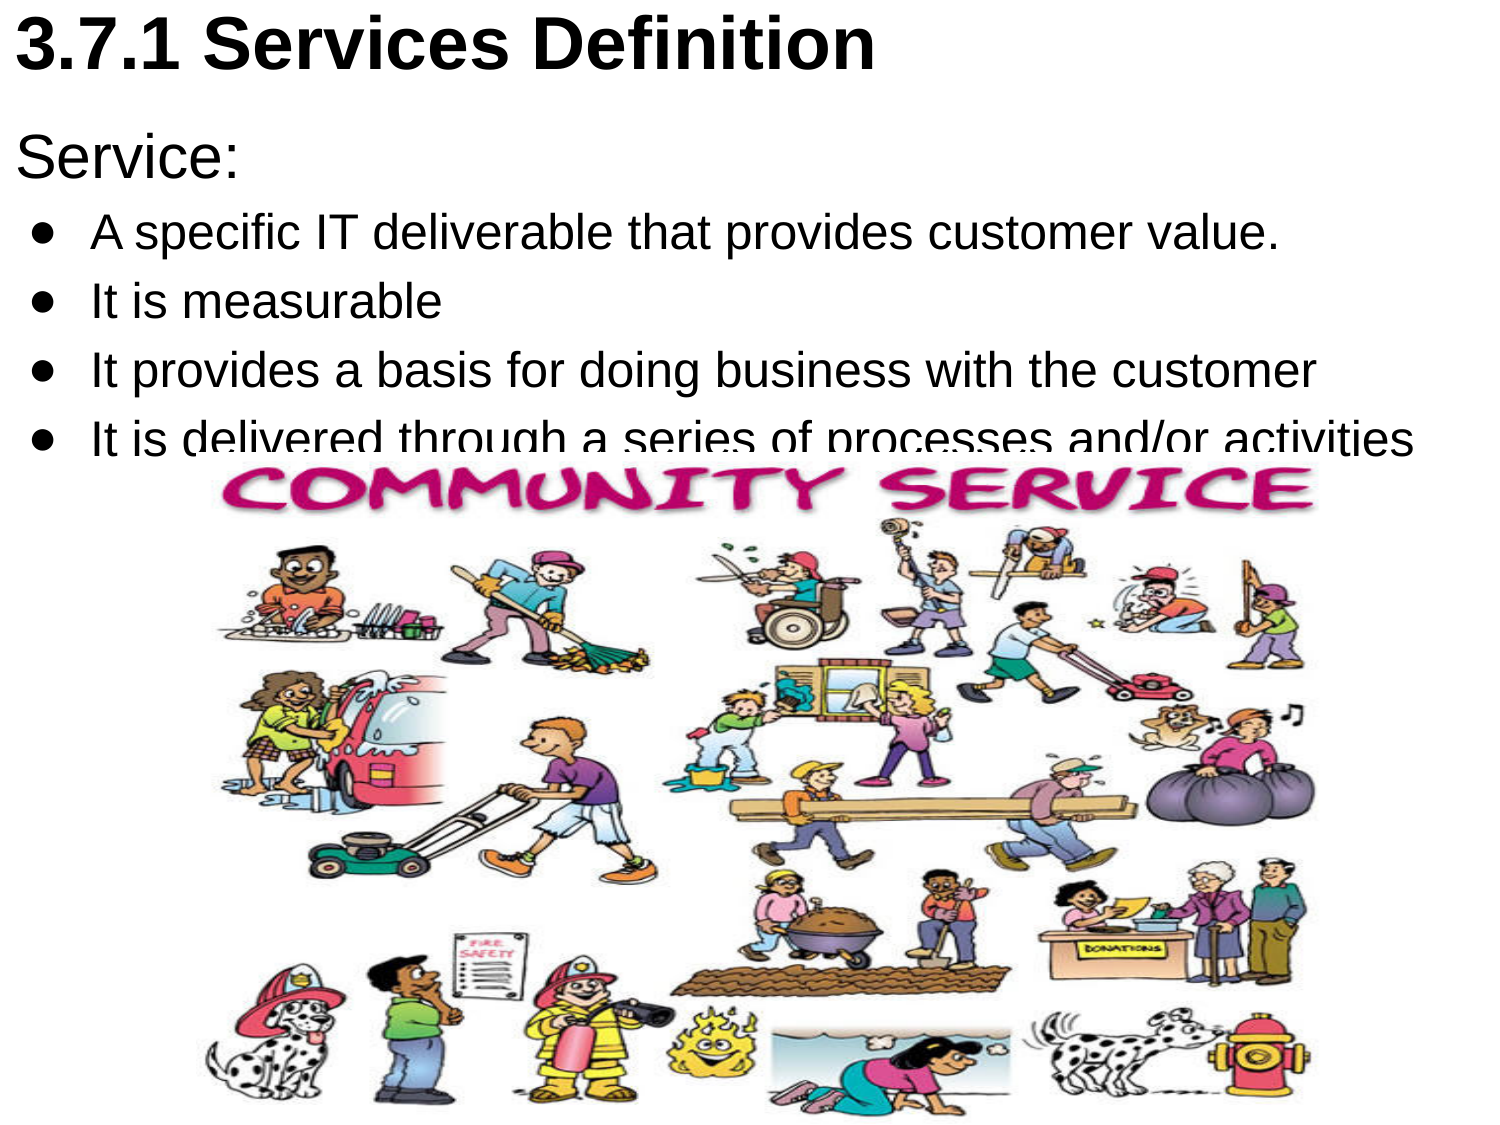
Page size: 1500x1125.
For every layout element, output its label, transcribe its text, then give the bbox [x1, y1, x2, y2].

list Service: A specific IT deliverable that provides customer value. It is measurable It provides a basis for doing business with the customer It is delivered through a series of processes and/or activities [0, 89, 1500, 1110]
picture [196, 452, 1336, 1125]
title 3.7.1 Services Definition [0, 0, 1500, 89]
